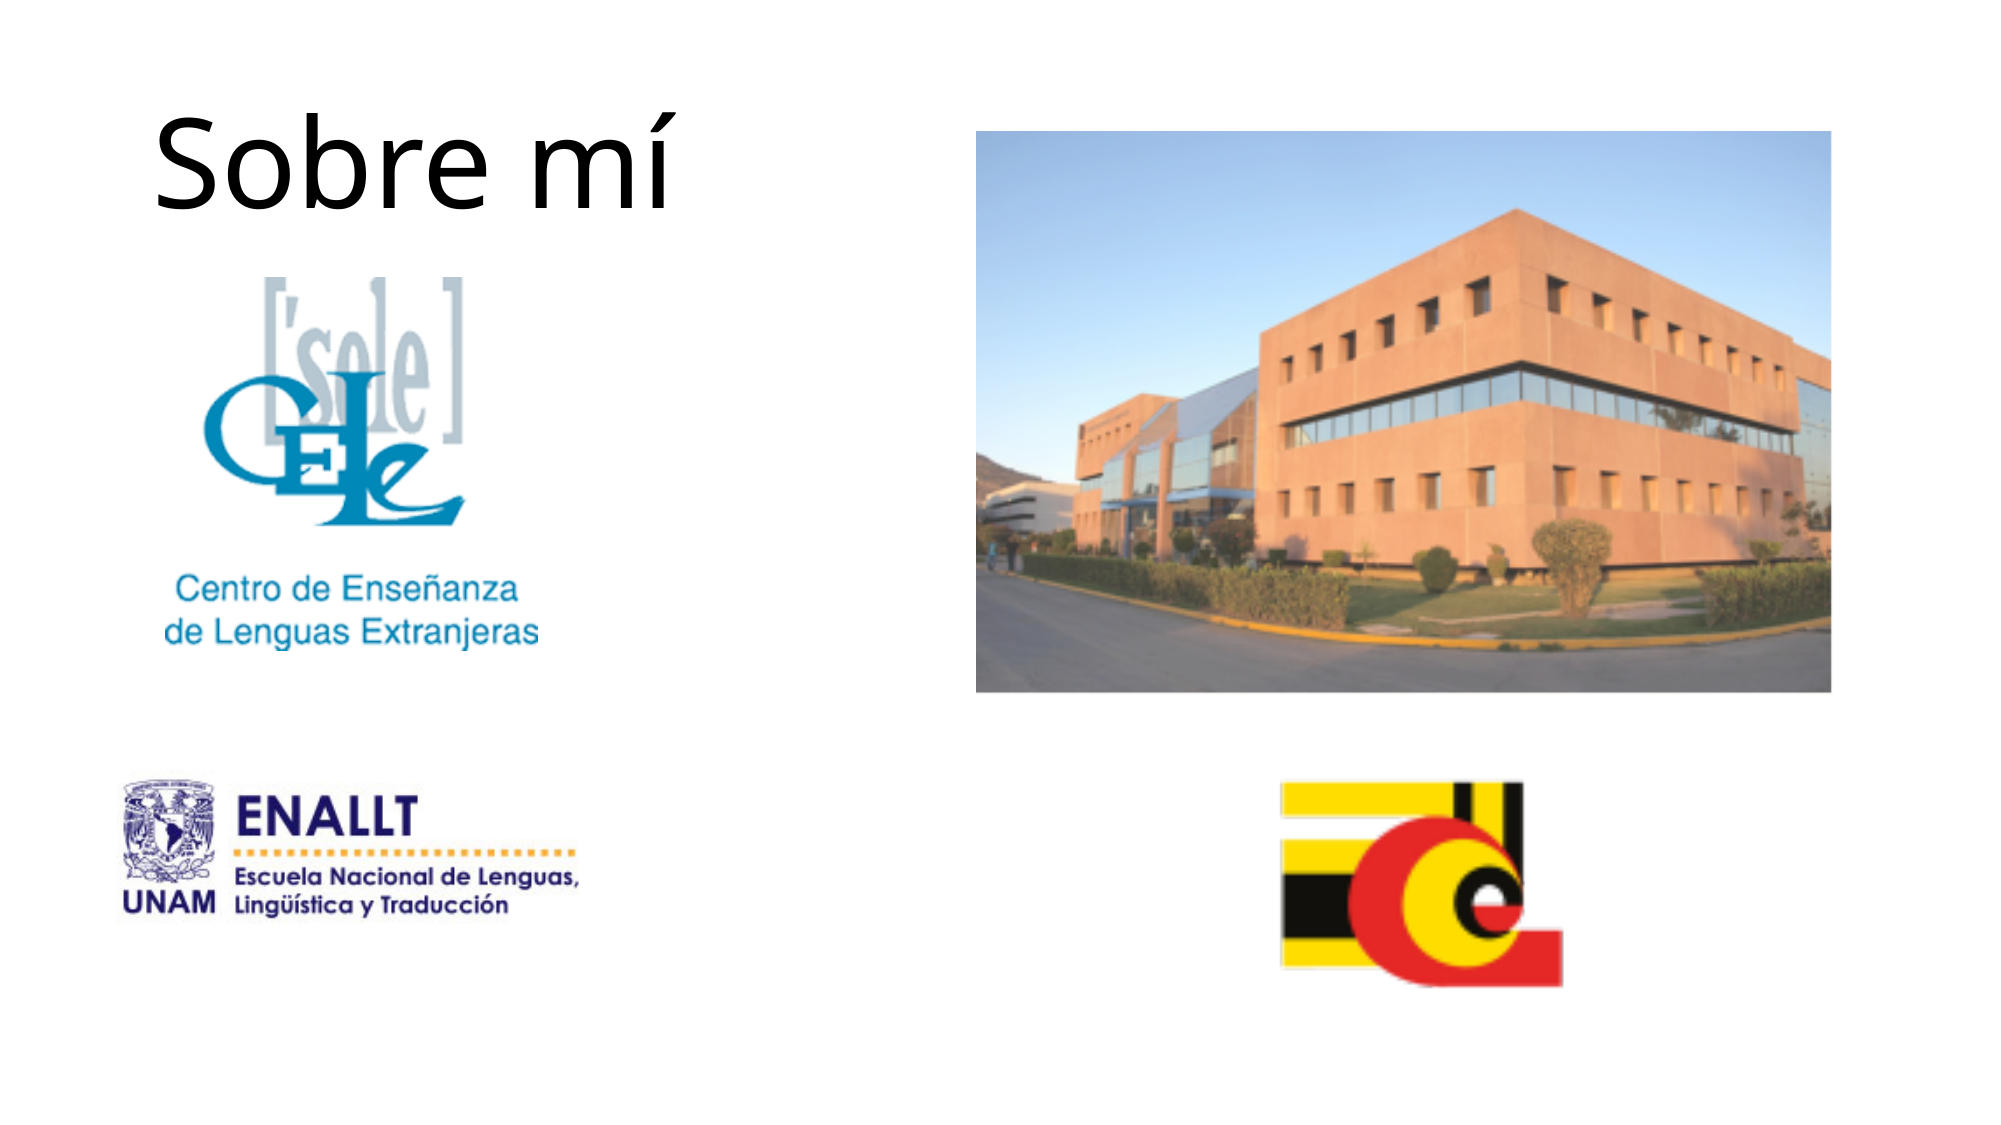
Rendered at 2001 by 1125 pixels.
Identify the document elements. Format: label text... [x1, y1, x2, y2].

picture [976, 131, 1835, 699]
picture [1240, 770, 1592, 999]
picture [89, 277, 614, 1113]
title Sobre mí [137, 59, 1863, 278]
